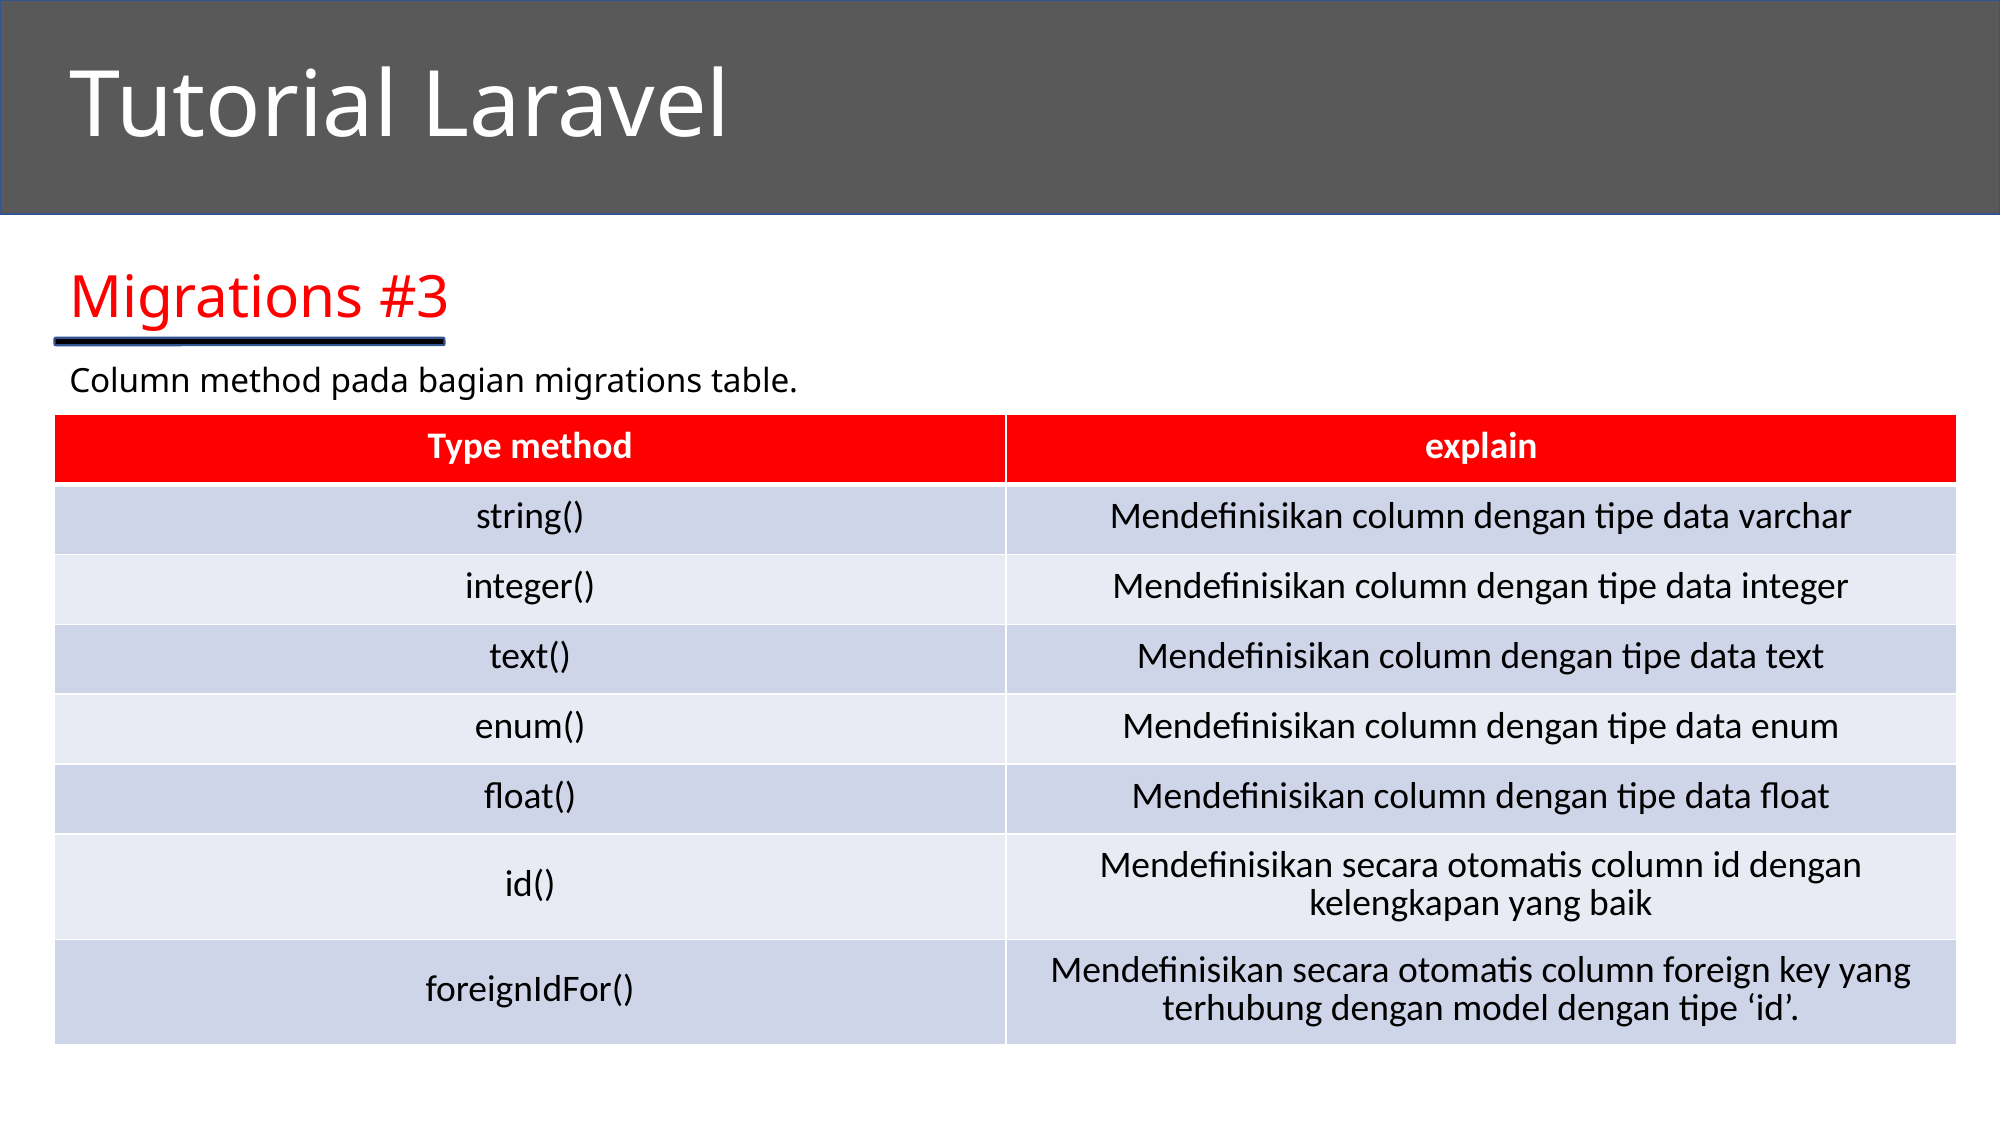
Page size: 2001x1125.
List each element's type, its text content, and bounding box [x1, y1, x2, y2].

table_cell Mendefinisikan column dengan tipe data float [1007, 765, 1956, 833]
table_cell Mendefinisikan secara otomatis column id dengan kelengkapan yang baik [1007, 835, 1956, 939]
table_cell string() [55, 487, 1005, 554]
table_cell foreignIdFor() [55, 940, 1005, 1044]
table_cell id() [55, 835, 1005, 939]
table_cell float() [55, 765, 1005, 833]
text_box Column method pada bagian migrations table. [54, 351, 1946, 407]
table_cell enum() [55, 695, 1005, 763]
table_cell Mendefinisikan column dengan tipe data integer [1007, 555, 1956, 624]
table_cell Mendefinisikan secara otomatis column foreign key yang terhubung dengan model dengan tipe ‘id’. [1007, 940, 1956, 1044]
table_header explain [1007, 415, 1956, 482]
table_cell Mendefinisikan column dengan tipe data enum [1007, 695, 1956, 763]
text_box [0, 0, 2000, 215]
table_cell text() [55, 625, 1005, 693]
table_header Type method [55, 415, 1005, 482]
table_cell Mendefinisikan column dengan tipe data text [1007, 625, 1956, 693]
table_cell Mendefinisikan column dengan tipe data varchar [1007, 487, 1956, 554]
table_cell integer() [55, 555, 1005, 624]
text_box [53, 336, 446, 347]
text_box Tutorial Laravel [54, 38, 1555, 176]
text_box Migrations #3 [54, 251, 569, 337]
